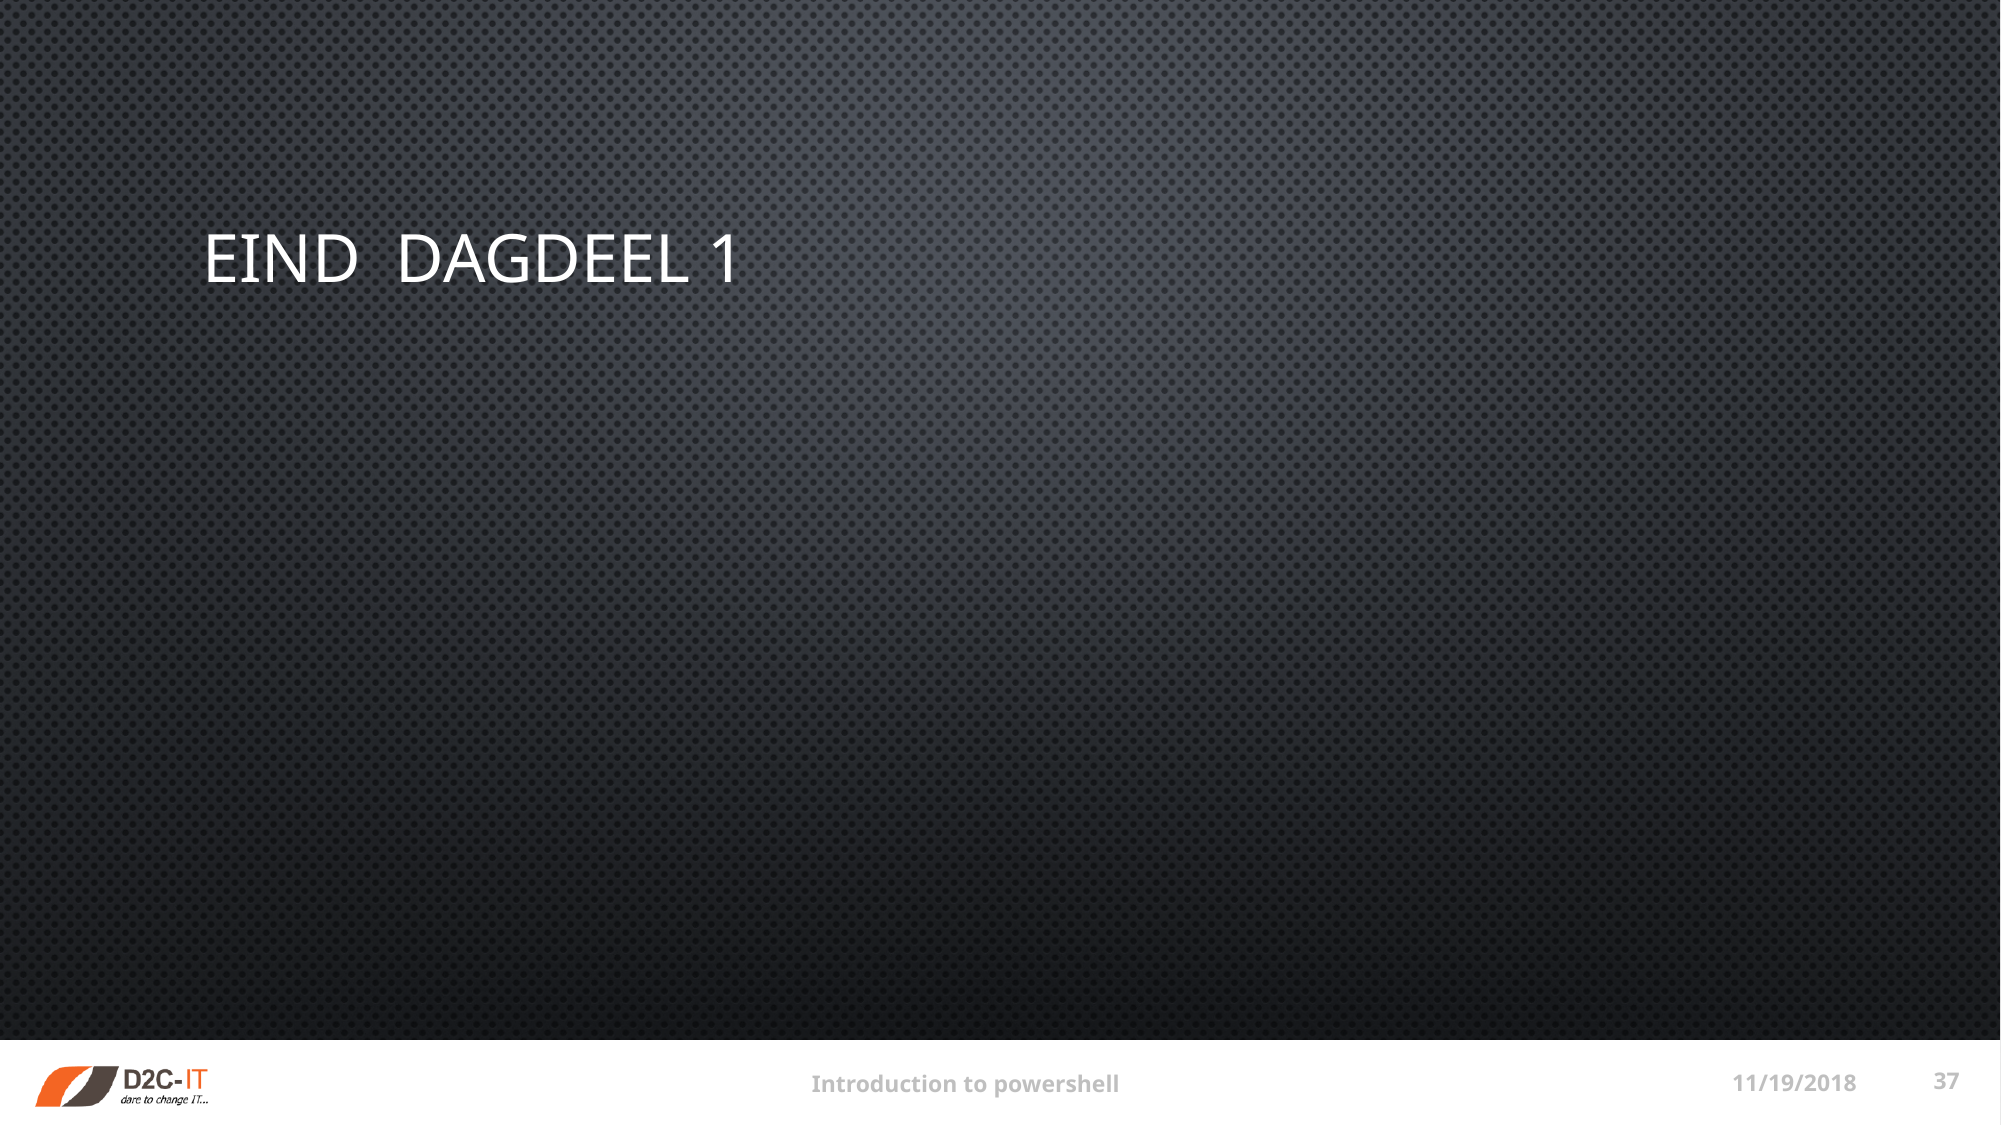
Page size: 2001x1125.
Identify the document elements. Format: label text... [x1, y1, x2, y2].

slide_number 37 [1884, 1052, 1975, 1113]
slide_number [1609, 1052, 1873, 1113]
text_box [187, 437, 1487, 897]
picture [24, 1060, 229, 1114]
footer Introduction to powershell [347, 1053, 1585, 1114]
title Eind dagdeel 1 [187, 99, 1813, 413]
